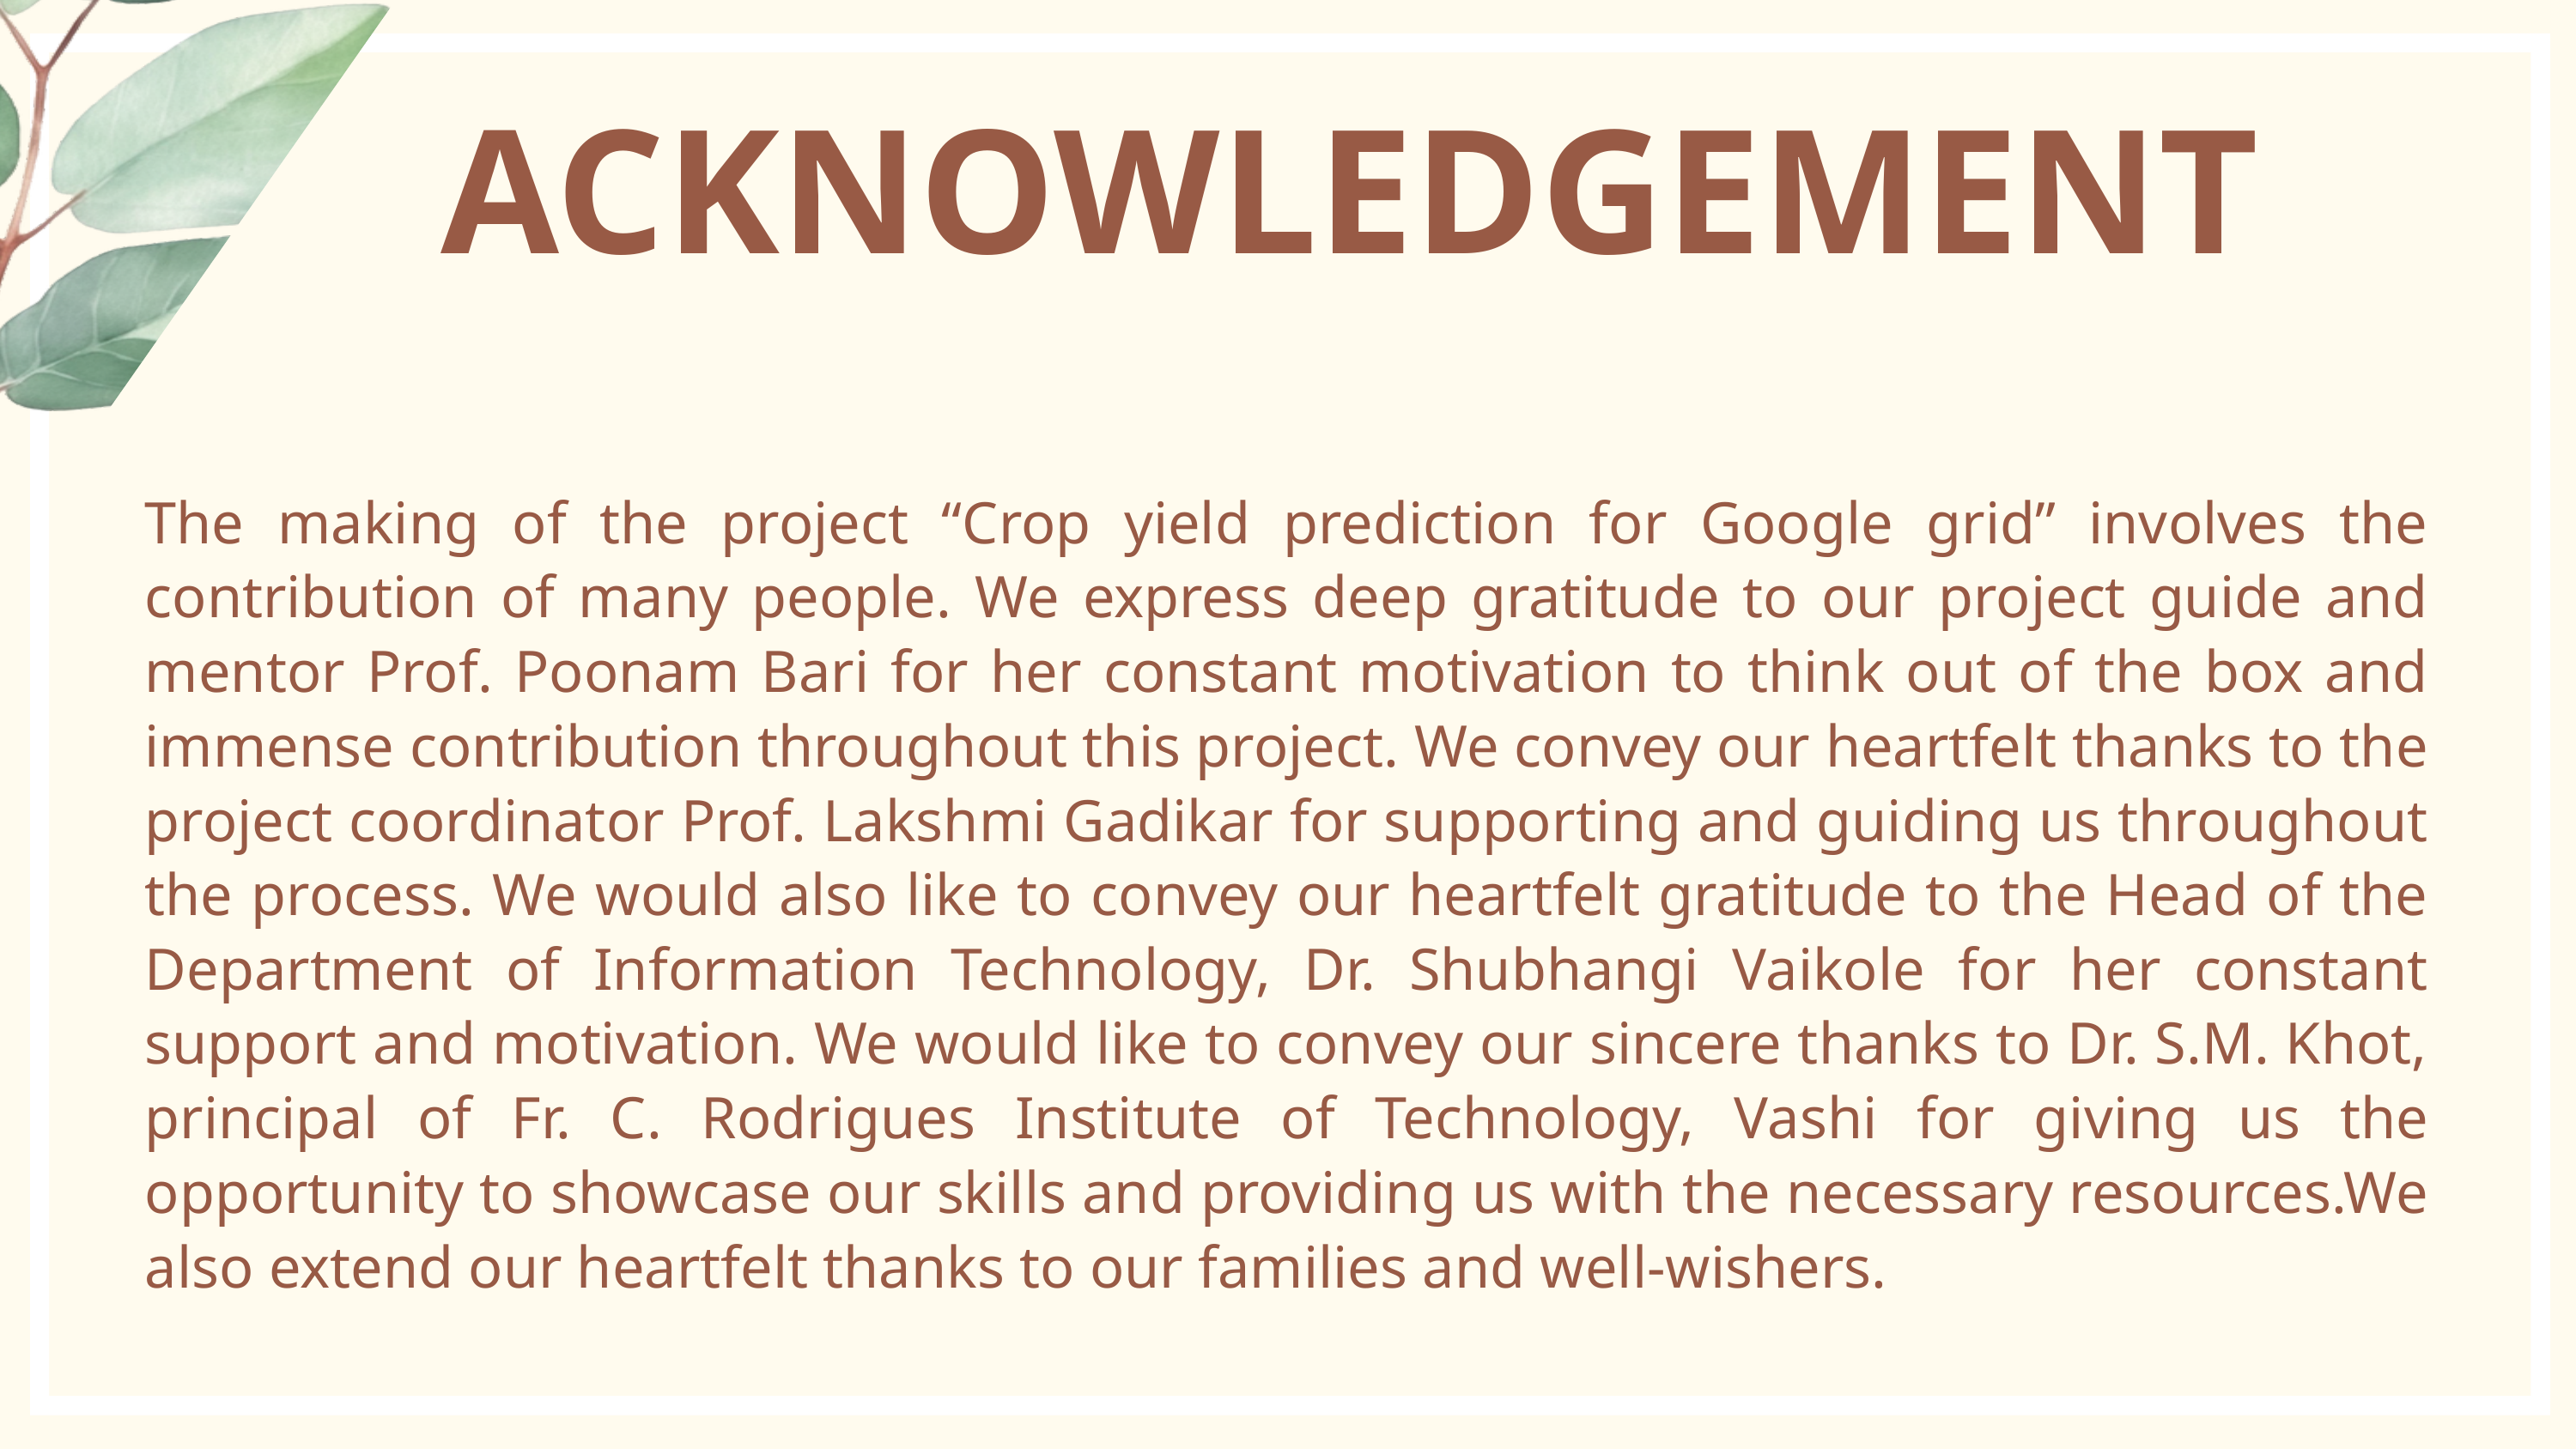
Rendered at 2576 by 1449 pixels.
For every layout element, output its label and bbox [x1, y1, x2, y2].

text_box [422, 74, 2322, 374]
text_box [29, 33, 2551, 1416]
text_box [0, 0, 396, 464]
